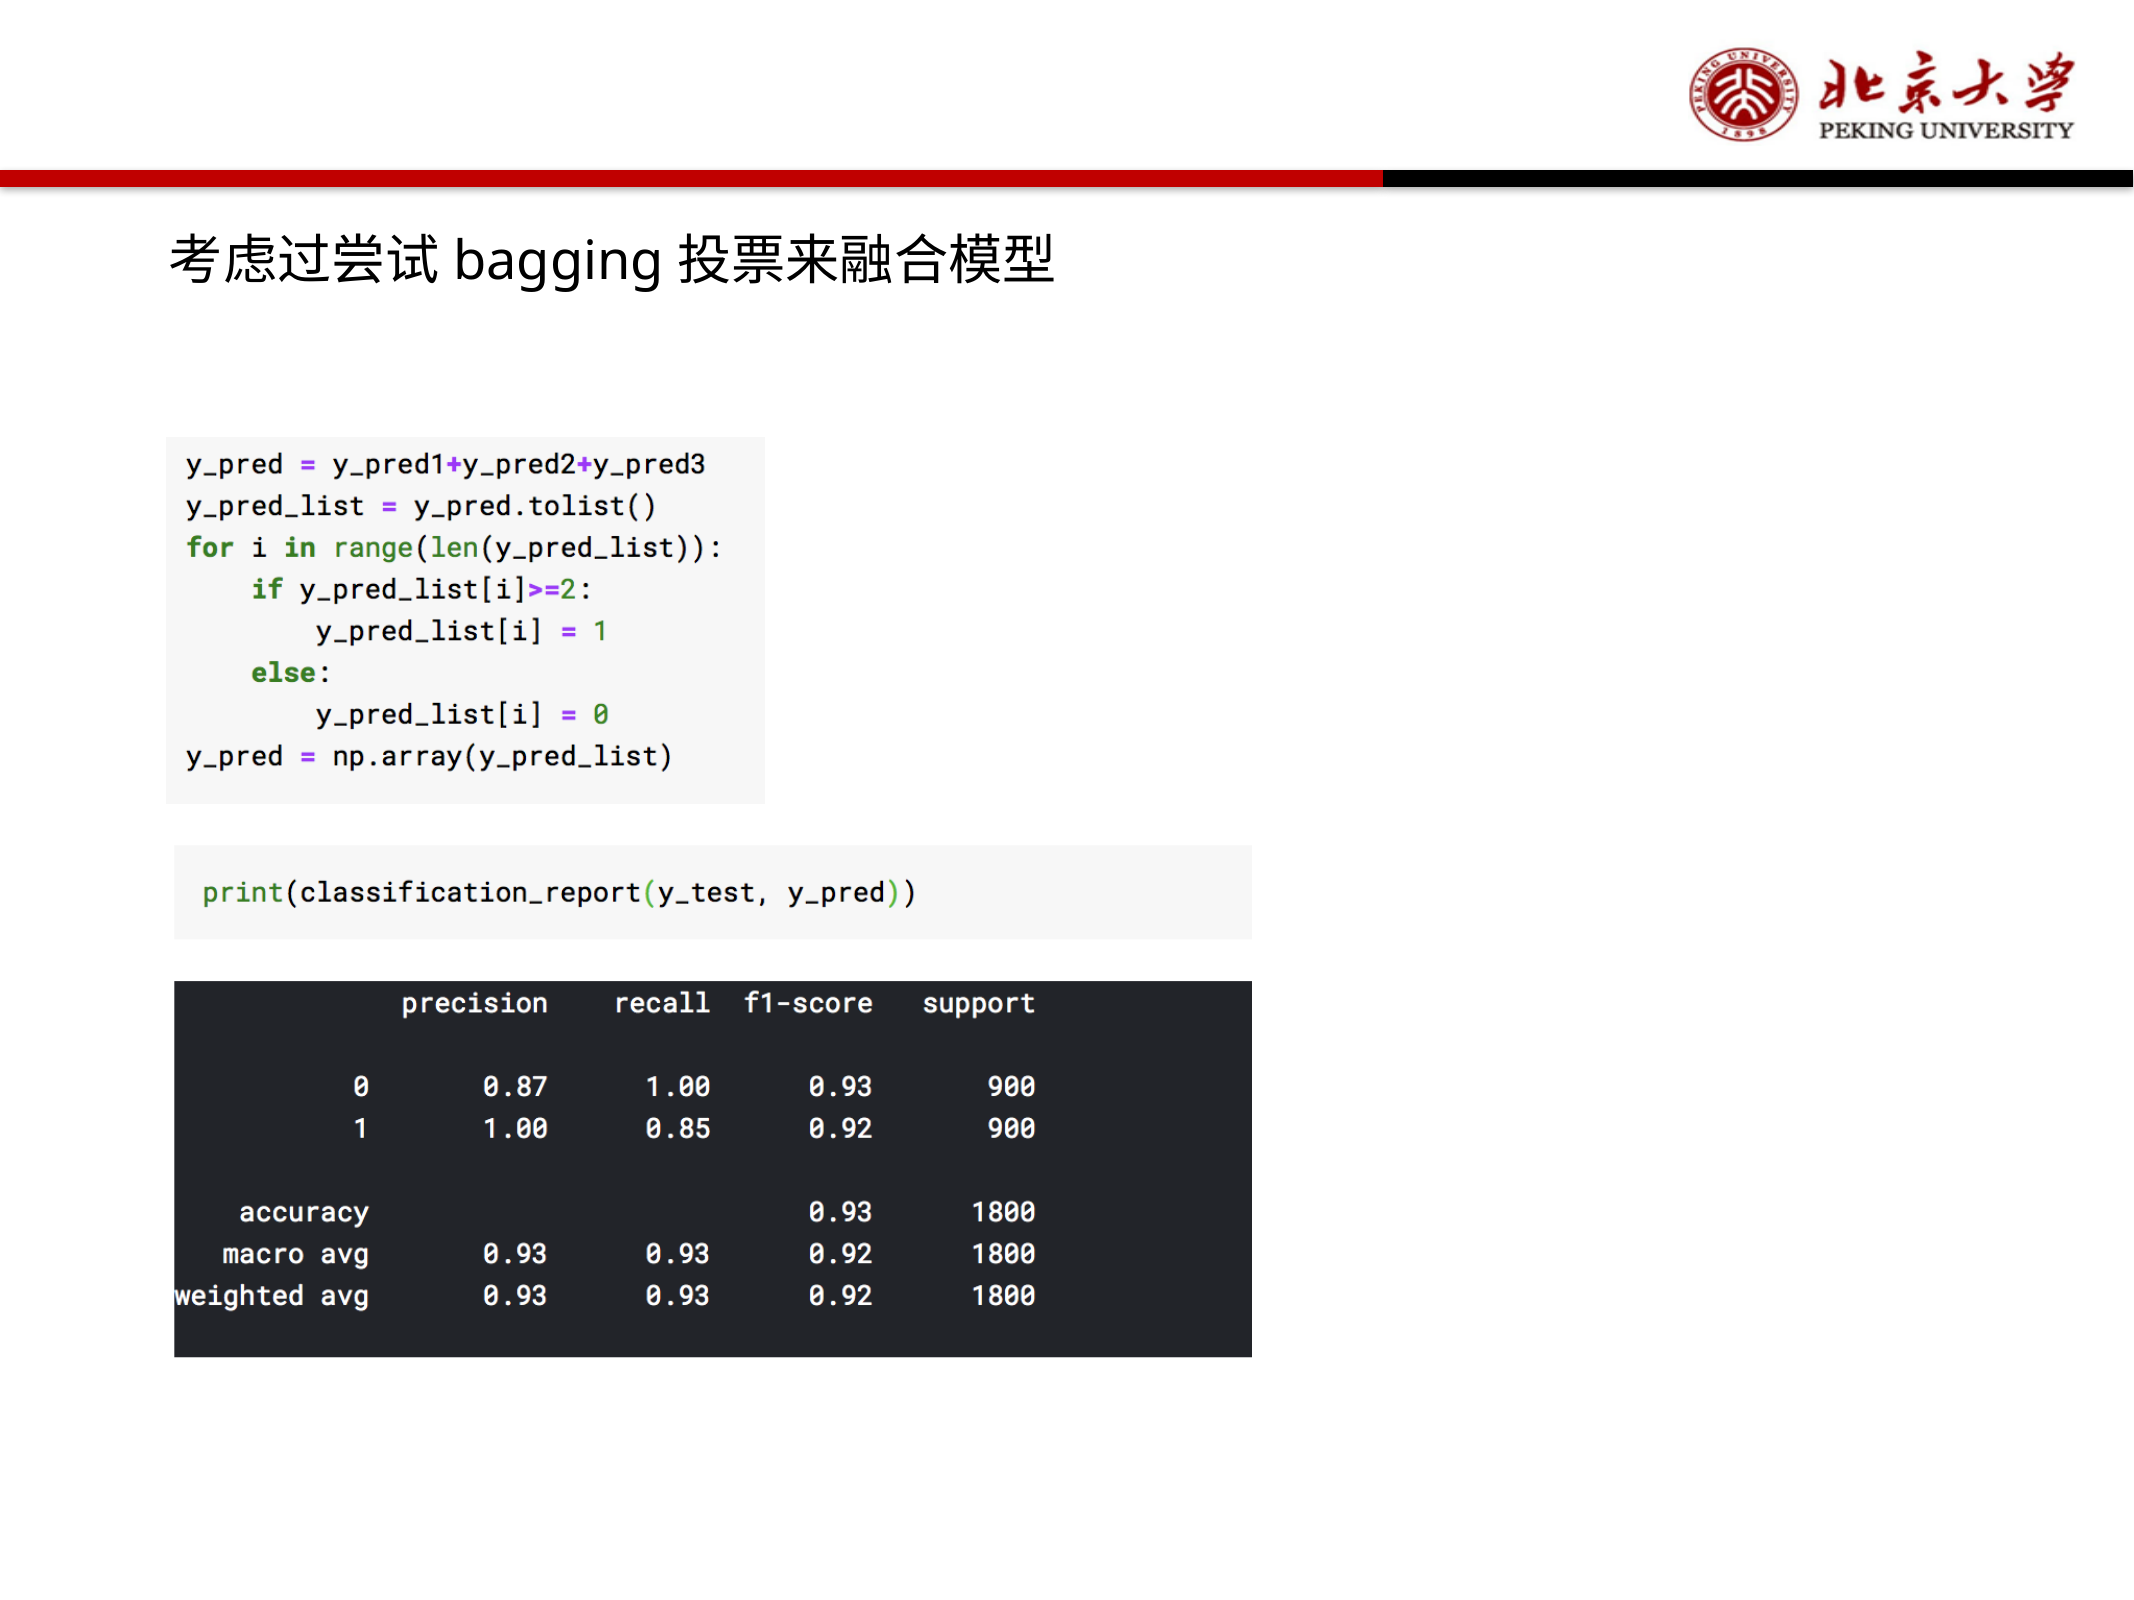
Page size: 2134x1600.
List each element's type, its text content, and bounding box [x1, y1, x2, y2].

picture [165, 839, 1252, 1374]
picture [166, 437, 765, 805]
text_box 考虑过尝试bagging投票来融合模型 [169, 224, 1058, 290]
picture [1688, 27, 2077, 146]
